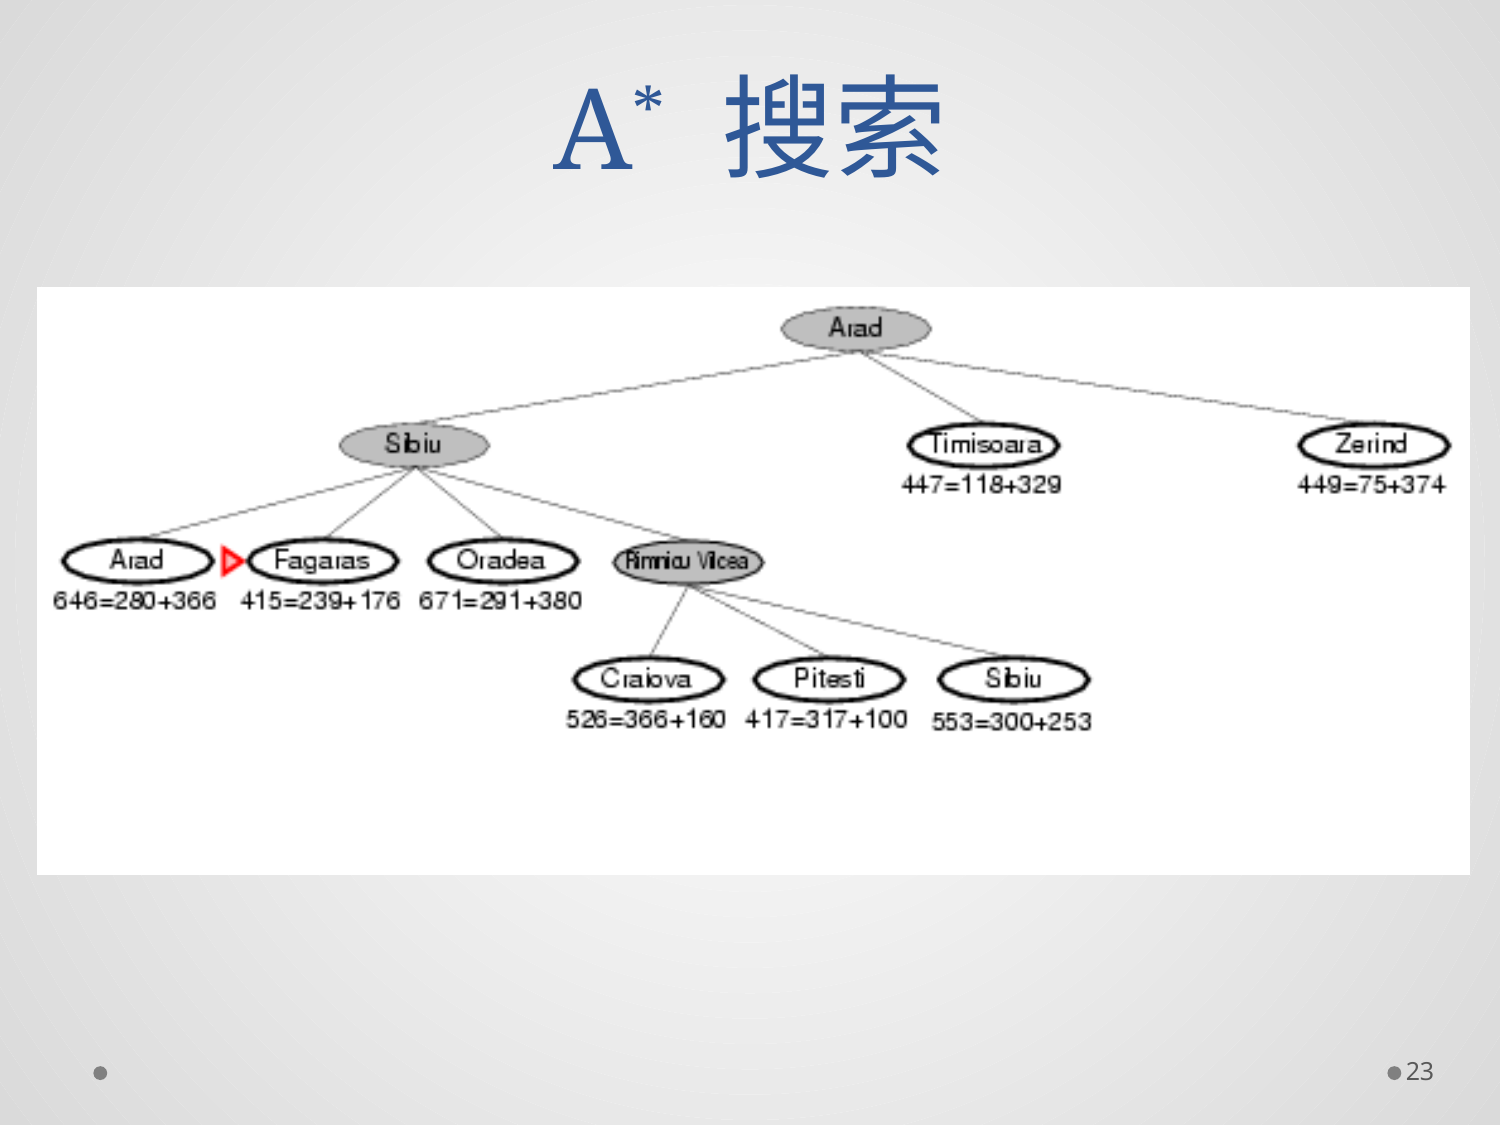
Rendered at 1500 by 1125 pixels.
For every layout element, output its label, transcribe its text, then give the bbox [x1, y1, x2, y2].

title A* 搜索 [75, 0, 1425, 263]
picture [37, 287, 1470, 876]
slide_number 23 [1401, 1042, 1494, 1103]
